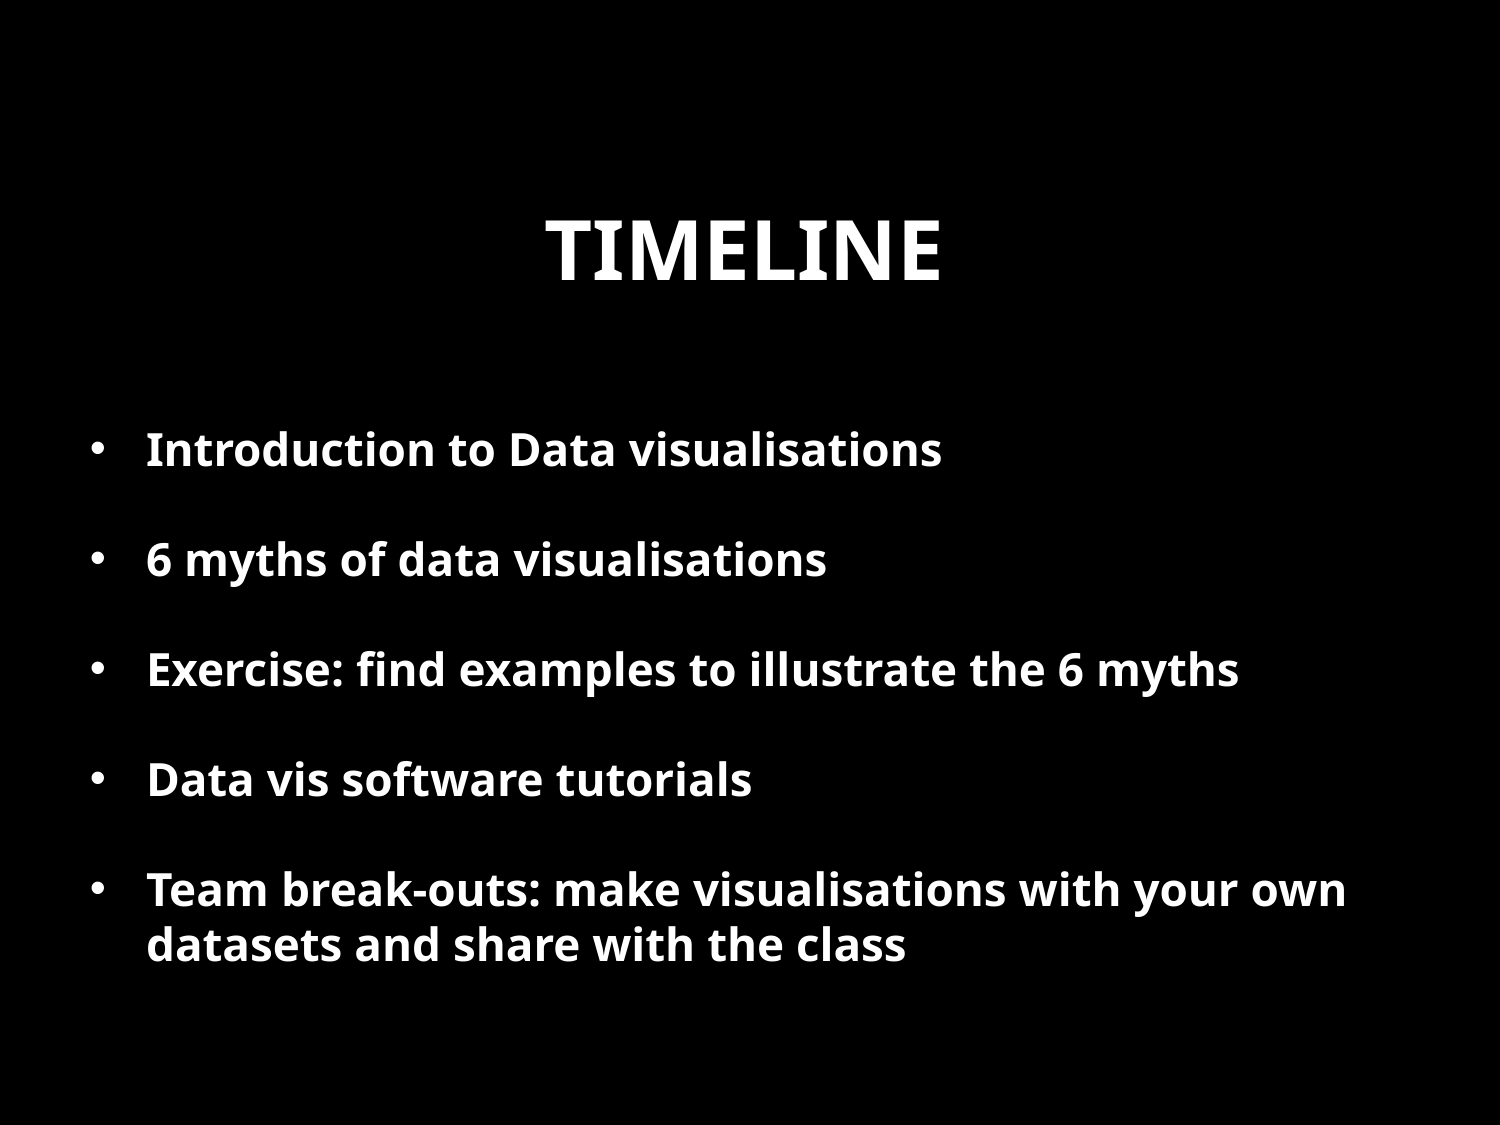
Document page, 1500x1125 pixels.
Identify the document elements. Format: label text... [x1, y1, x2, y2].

text_box Introduction to Data visualisations 6 myths of data visualisations Exercise: find examples to illustrate the 6 myths Data vis software tutorials Team break-outs: make visualisations with your own datasets and share with the class [0, 358, 1468, 1125]
title timeline [106, 189, 1382, 358]
